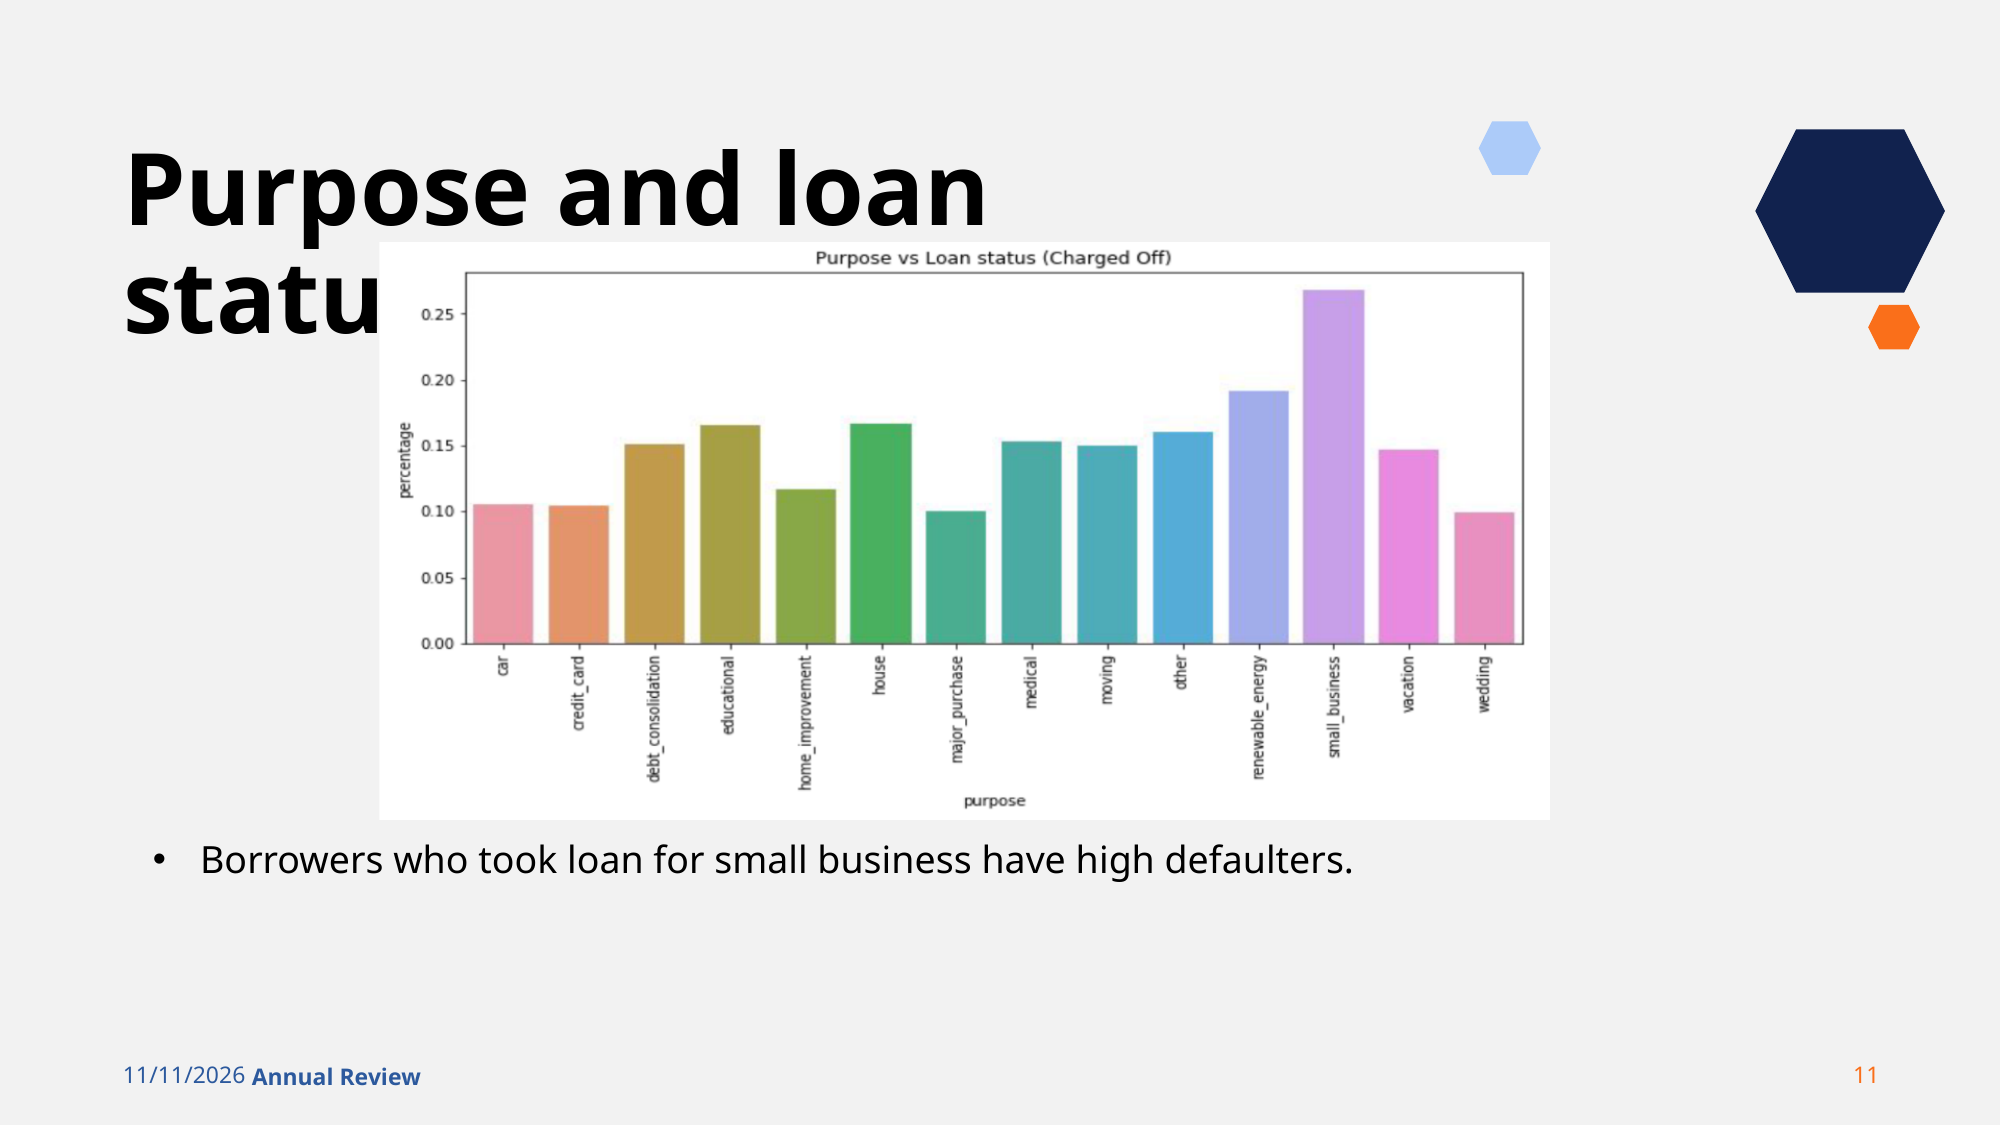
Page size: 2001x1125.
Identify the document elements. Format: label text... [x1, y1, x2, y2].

picture [379, 242, 1550, 820]
text_box Borrowers who took loan for small business have high defaulters. [138, 828, 1977, 889]
title Purpose and loan status [108, 132, 1327, 269]
